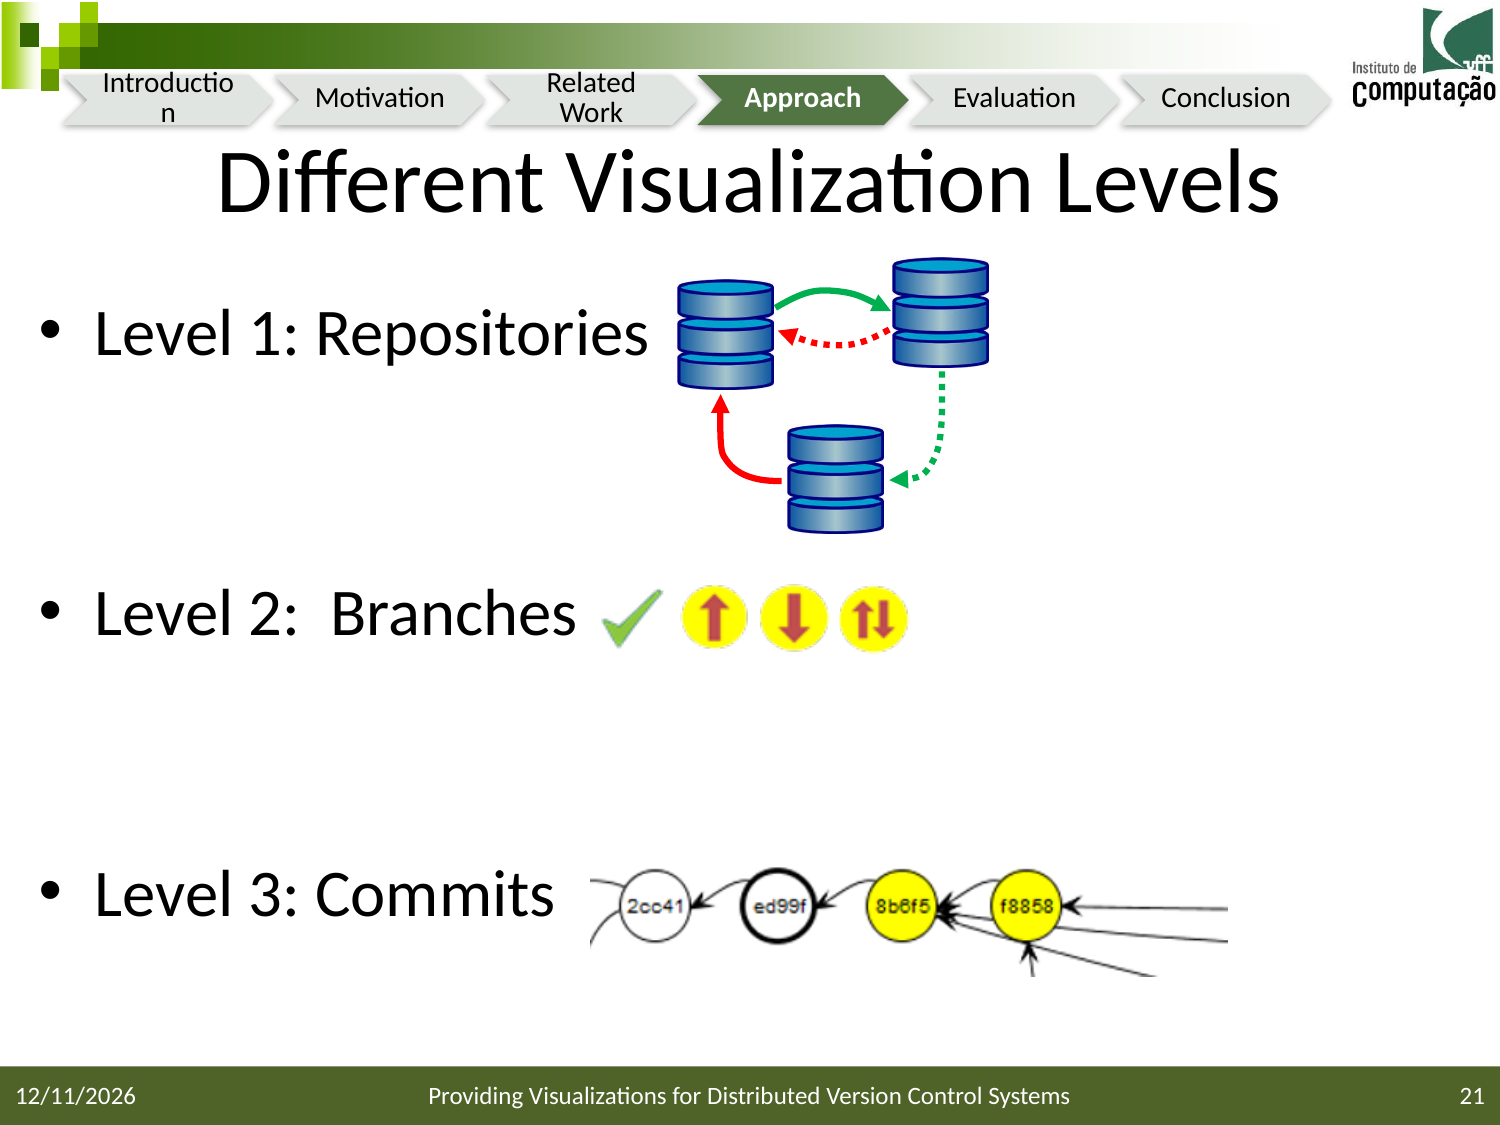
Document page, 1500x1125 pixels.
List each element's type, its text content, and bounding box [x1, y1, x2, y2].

text_box [714, 398, 781, 484]
list Level 1: Repositories Level 2: Branches Level 3: Commits [23, 281, 1477, 1055]
picture [786, 423, 884, 535]
title Different Visualization Levels [23, 82, 1477, 270]
footer Providing Visualizations for Distributed Version Control Systems [362, 1065, 1138, 1125]
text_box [62, 74, 1333, 126]
text_box [779, 328, 887, 348]
picture [759, 583, 830, 654]
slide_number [0, 1065, 350, 1125]
picture [679, 582, 750, 653]
picture [838, 583, 910, 654]
text_box [889, 376, 945, 487]
picture [599, 582, 671, 653]
picture [892, 257, 989, 368]
text_box [779, 288, 887, 312]
picture [677, 279, 774, 391]
slide_number 21 [1149, 1065, 1500, 1125]
picture [590, 844, 1229, 977]
